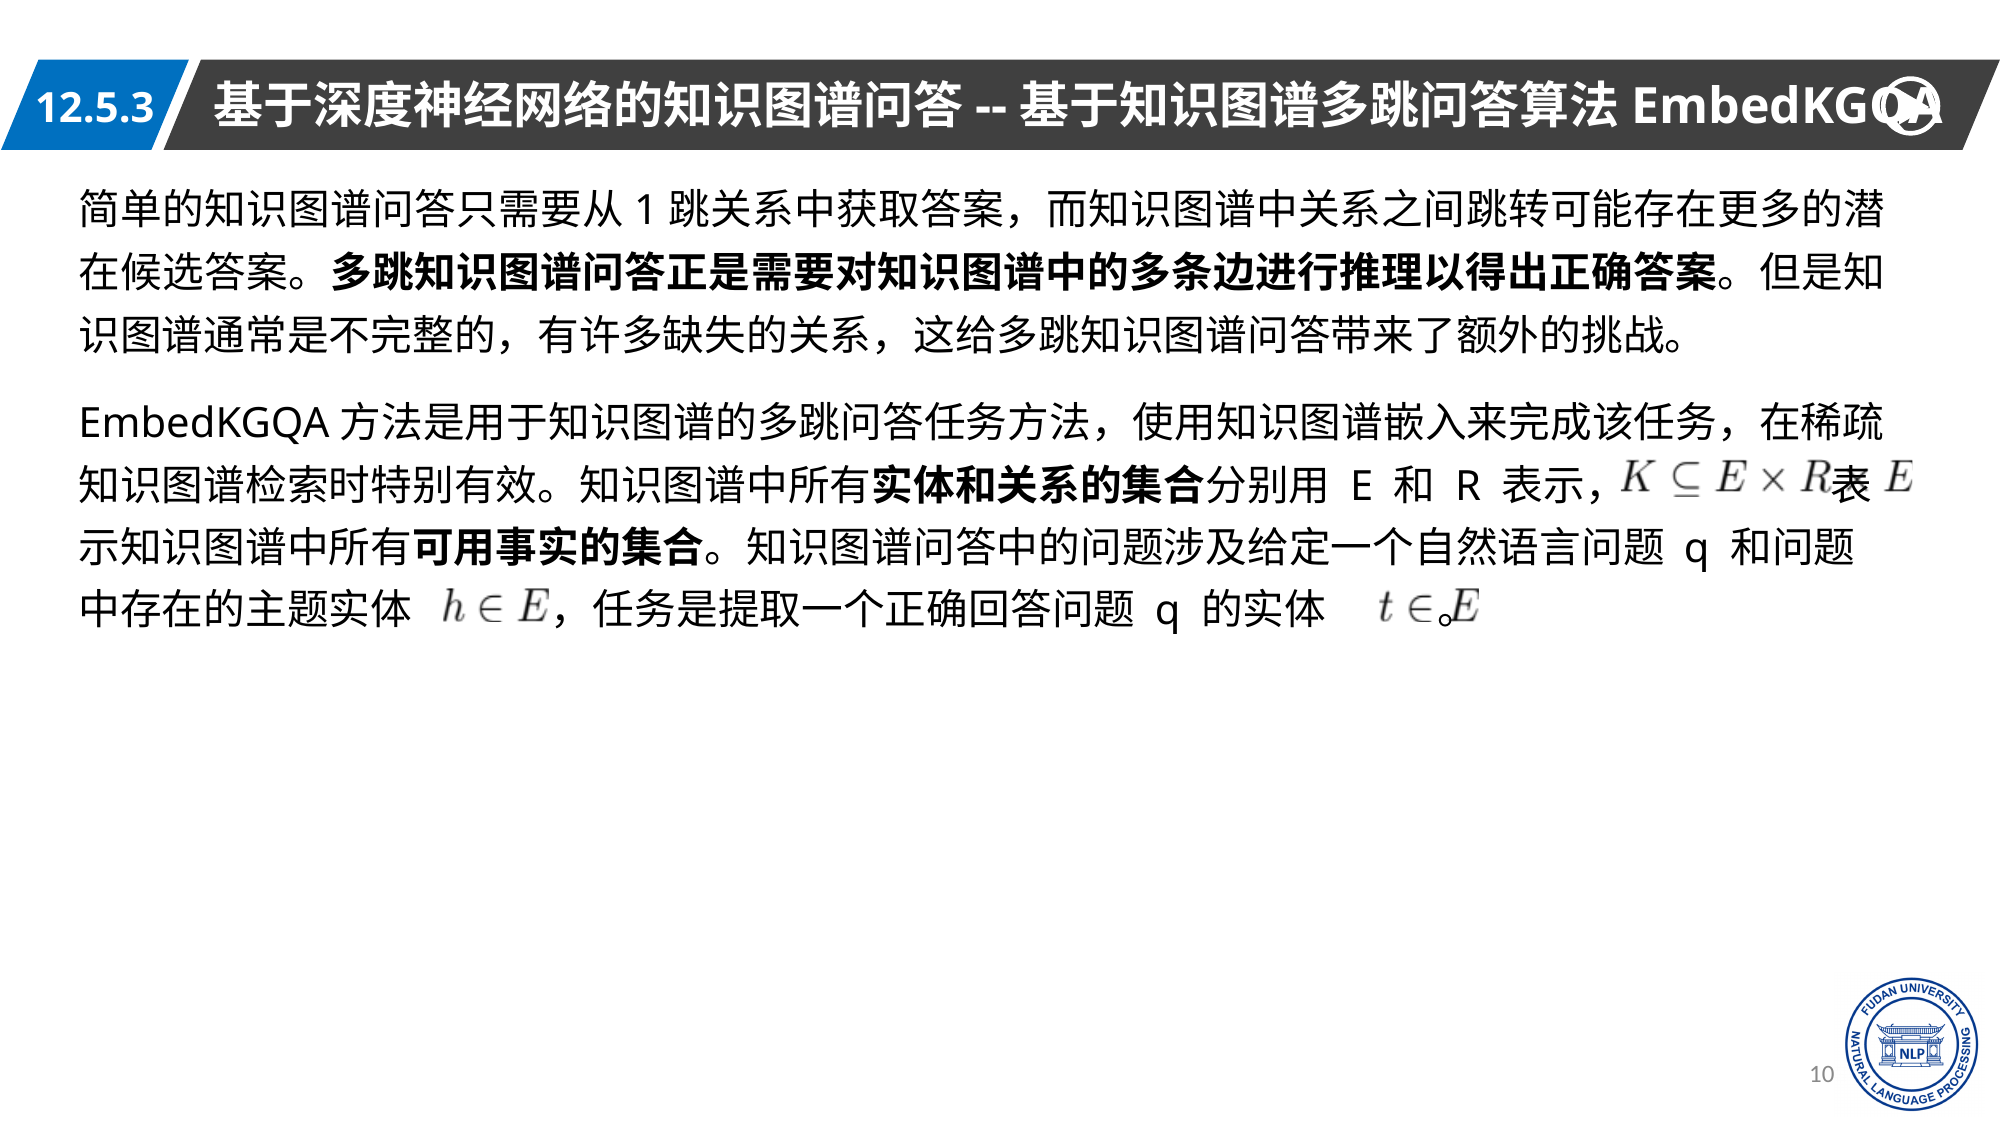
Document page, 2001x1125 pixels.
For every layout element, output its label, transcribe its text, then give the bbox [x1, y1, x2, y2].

picture [1834, 972, 1985, 1117]
text_box 基于深度神经网络的知识图谱问答--基于知识图谱多跳问答算法EmbedKGQA [198, 66, 1959, 142]
slide_number 103 [1412, 1042, 1863, 1103]
text_box 简单的知识图谱问答只需要从1跳关系中获取答案，而知识图谱中关系之间跳转可能存在更多的潜在候选答案。多跳知识图谱问答正是需要对知识图谱中的多条边进行推理以得出正确答案。但是知识图谱通常是不完整的，有许多缺失的关系，这给多跳知识图谱问答带来了额外的挑战。 EmbedKGQA方法是用于知识图谱的多跳问答任务方法，使用知识图谱嵌入来完成该任务，在稀疏知识图谱检索时特别有效。知识图谱中所有实体和关系的集合分别用 E 和 R 表示， 表示知识图谱中所有可用事实的集合。知识图谱问答中的问题涉及给定一个自然语言问题 q 和问题中存在的主题实体 ，任务是提取一个正确回答问题 q 的实体 。 [63, 163, 1900, 641]
text_box [1, 121, 157, 150]
text_box [32, 59, 189, 89]
picture [1378, 587, 1480, 622]
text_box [1883, 78, 1939, 134]
text_box [163, 59, 2000, 150]
text_box 12.5.3 [13, 73, 177, 138]
picture [1620, 459, 1913, 498]
picture [442, 587, 550, 622]
